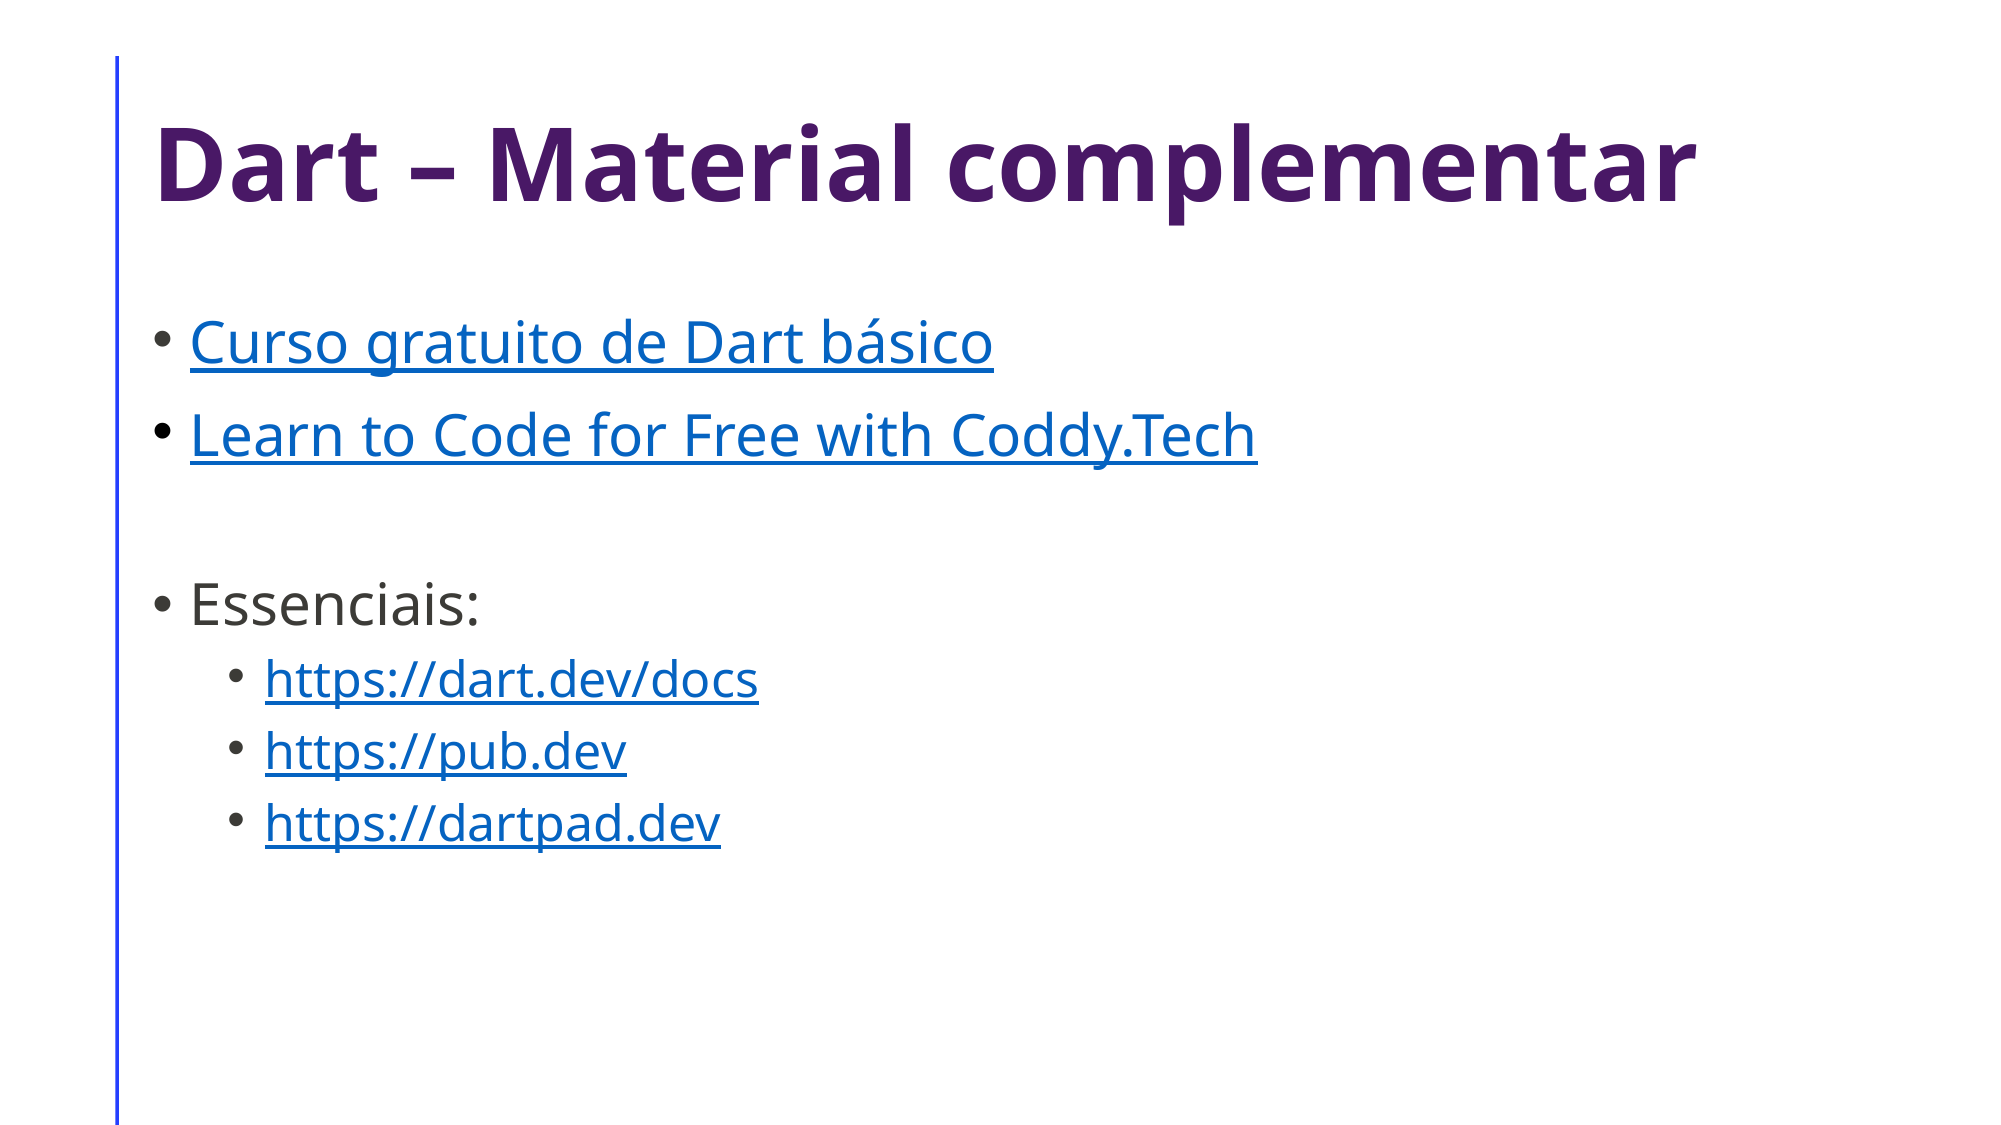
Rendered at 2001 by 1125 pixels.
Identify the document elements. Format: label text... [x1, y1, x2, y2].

list Curso gratuito de Dart básico Learn to Code for Free with Coddy.Tech Essenciais: https://dart.dev/docs https://pub.dev https://dartpad.dev [137, 299, 1863, 1014]
title Dart – Material complementar [137, 59, 1863, 278]
